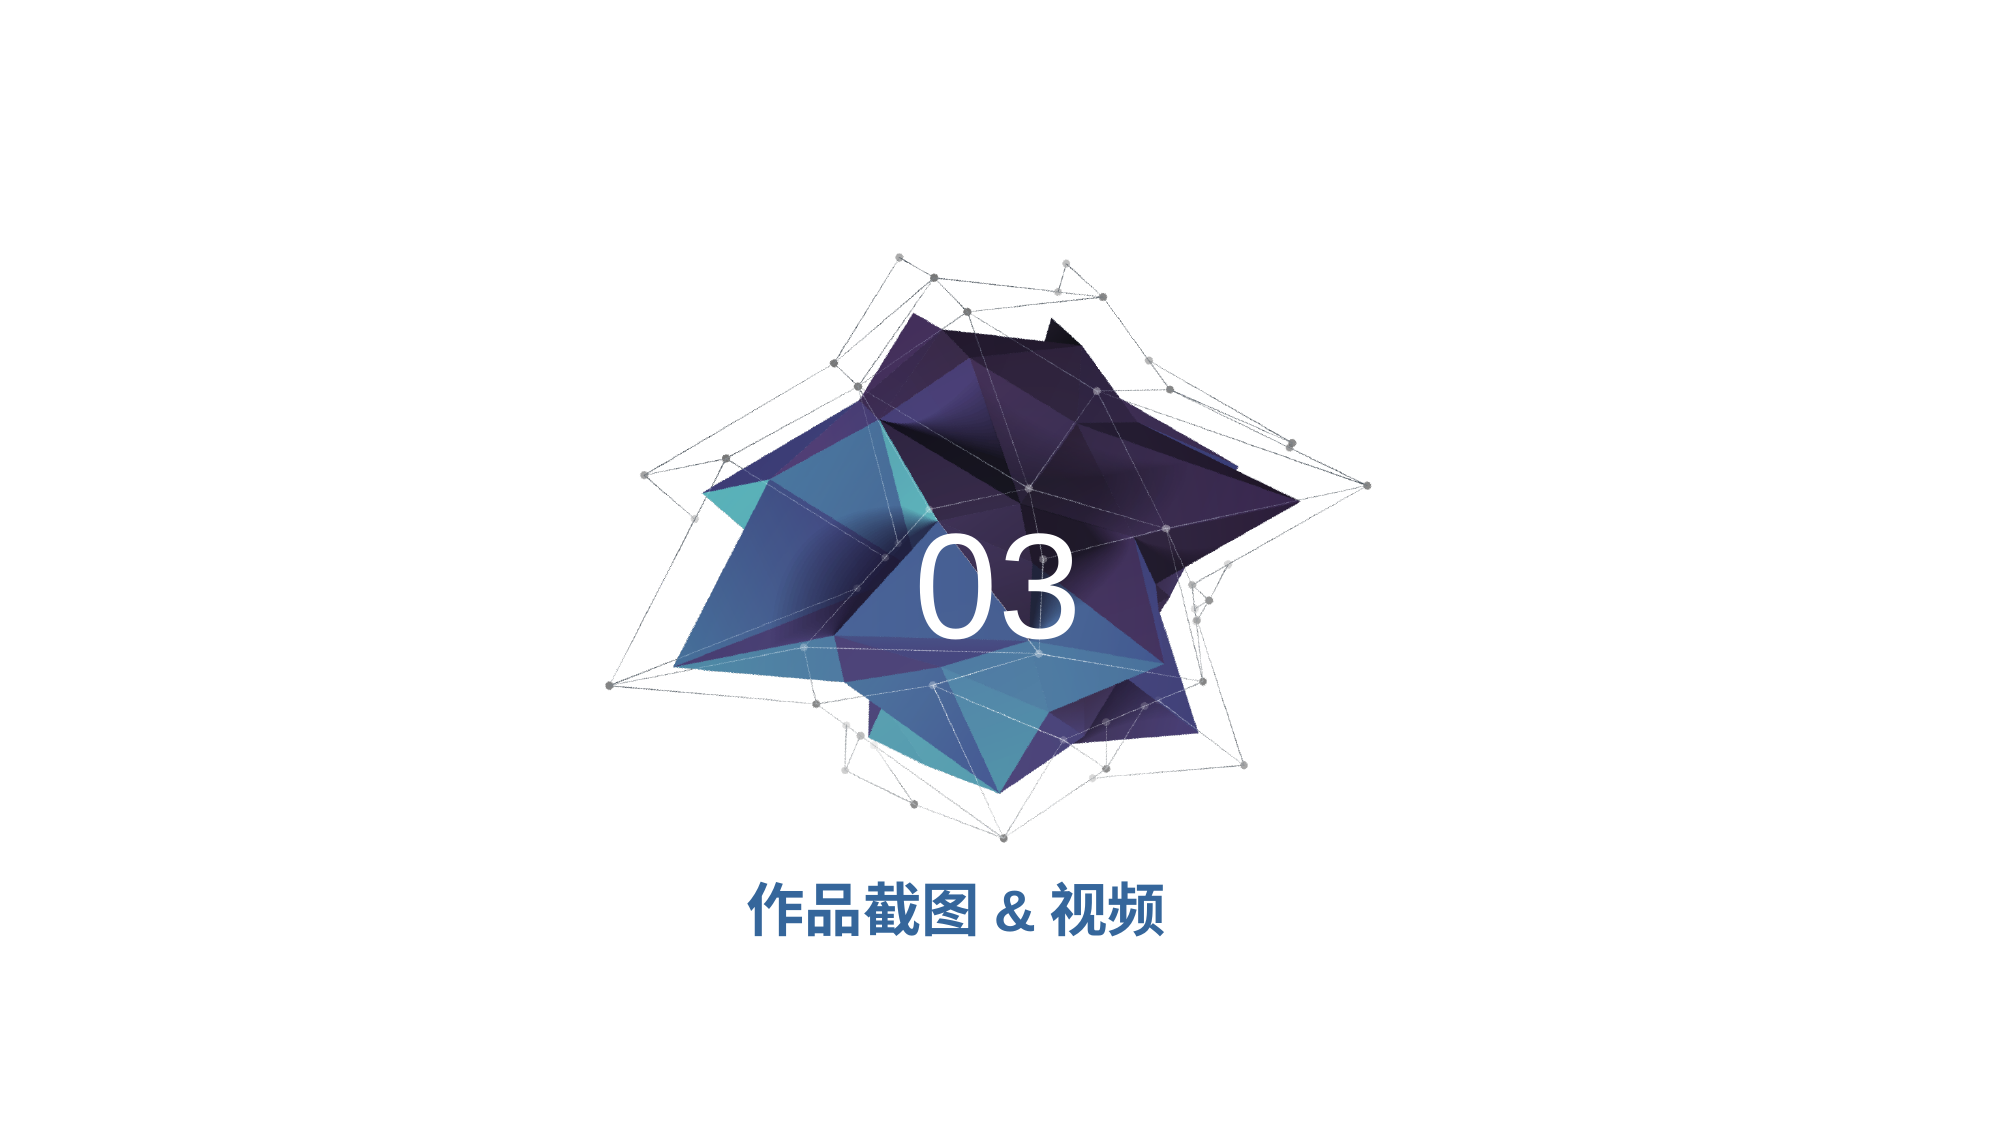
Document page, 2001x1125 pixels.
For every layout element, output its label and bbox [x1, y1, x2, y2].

picture [344, 0, 1617, 1125]
